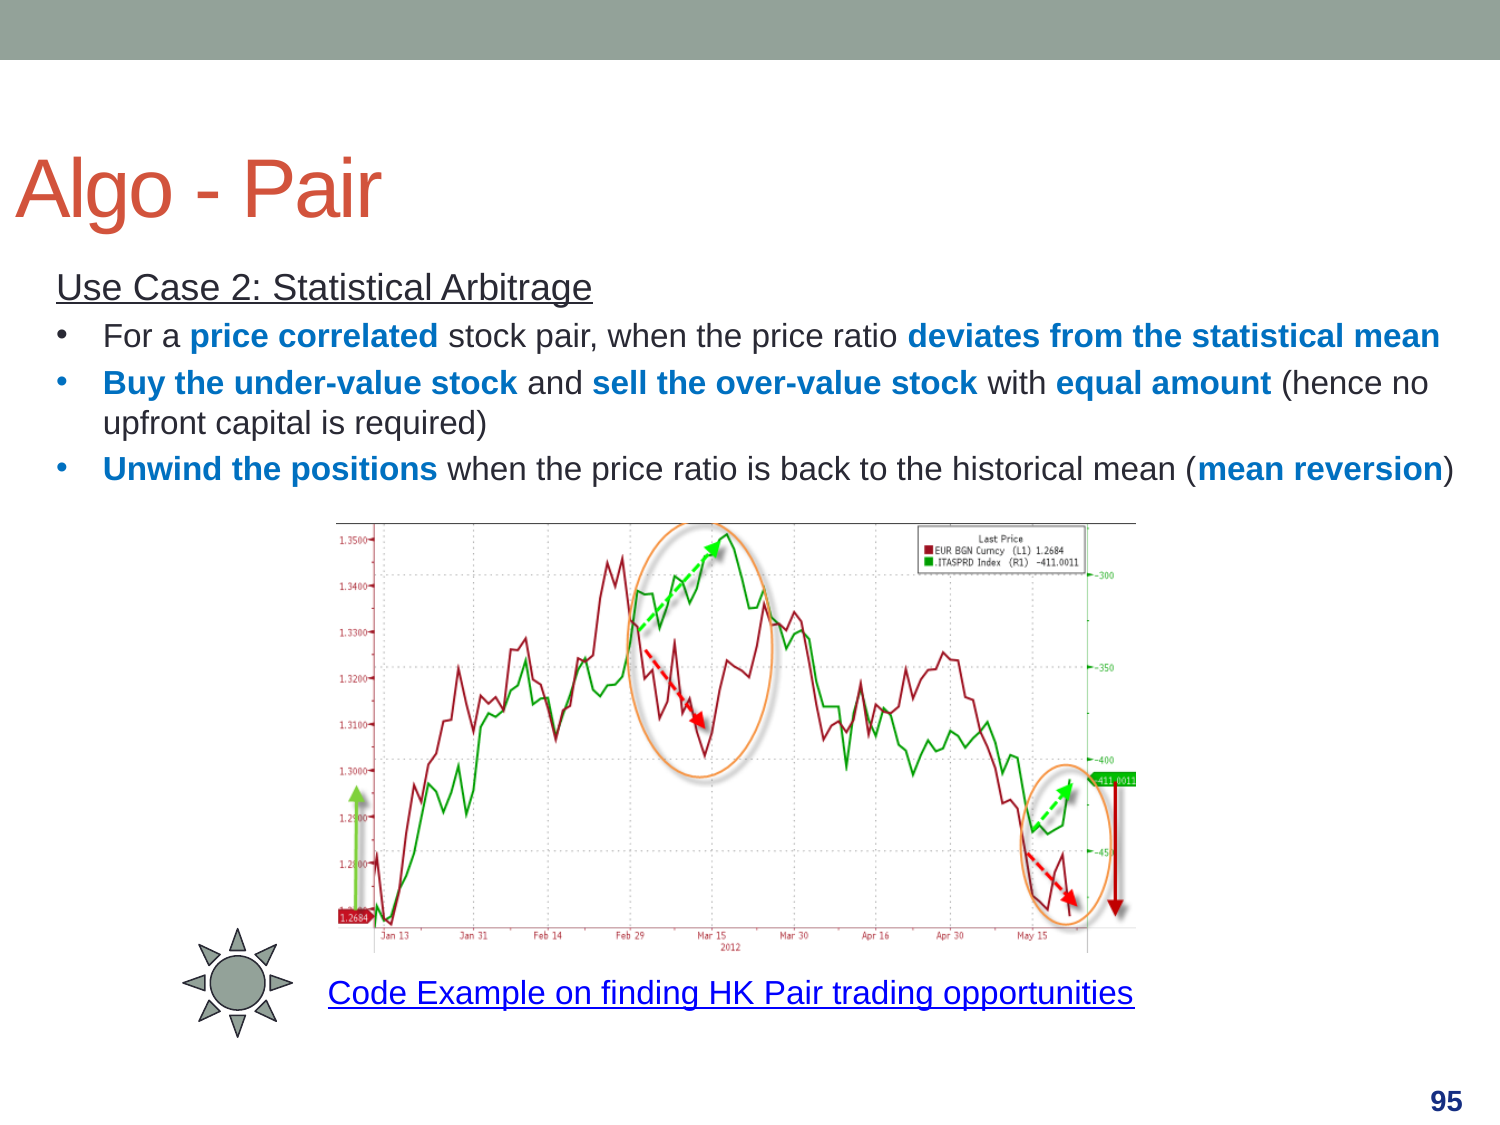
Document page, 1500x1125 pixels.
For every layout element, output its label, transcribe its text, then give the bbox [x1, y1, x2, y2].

text_box [182, 975, 205, 991]
text_box [210, 955, 265, 1011]
text_box [255, 944, 277, 966]
text_box [229, 1015, 246, 1038]
text_box [198, 1000, 221, 1022]
text_box [198, 944, 221, 966]
text_box Use Case 2: Statistical Arbitrage For a price correlated stock pair, when the price ratio deviates from the statistical mean Buy the under-value stock and sell the over-value stock with equal amount (hence no upfront capital is required) Unwind the positions when the price ratio is back to the historical mean (mean reversion) [41, 255, 1477, 1024]
slide_number 95 [1415, 1070, 1499, 1125]
picture [336, 523, 1136, 953]
text_box Code Example on finding HK Pair trading opportunities [312, 964, 1192, 1019]
text_box [270, 975, 293, 991]
text_box [255, 1000, 277, 1022]
text_box [229, 928, 246, 951]
text_box Algo - Pair [0, 101, 1325, 266]
